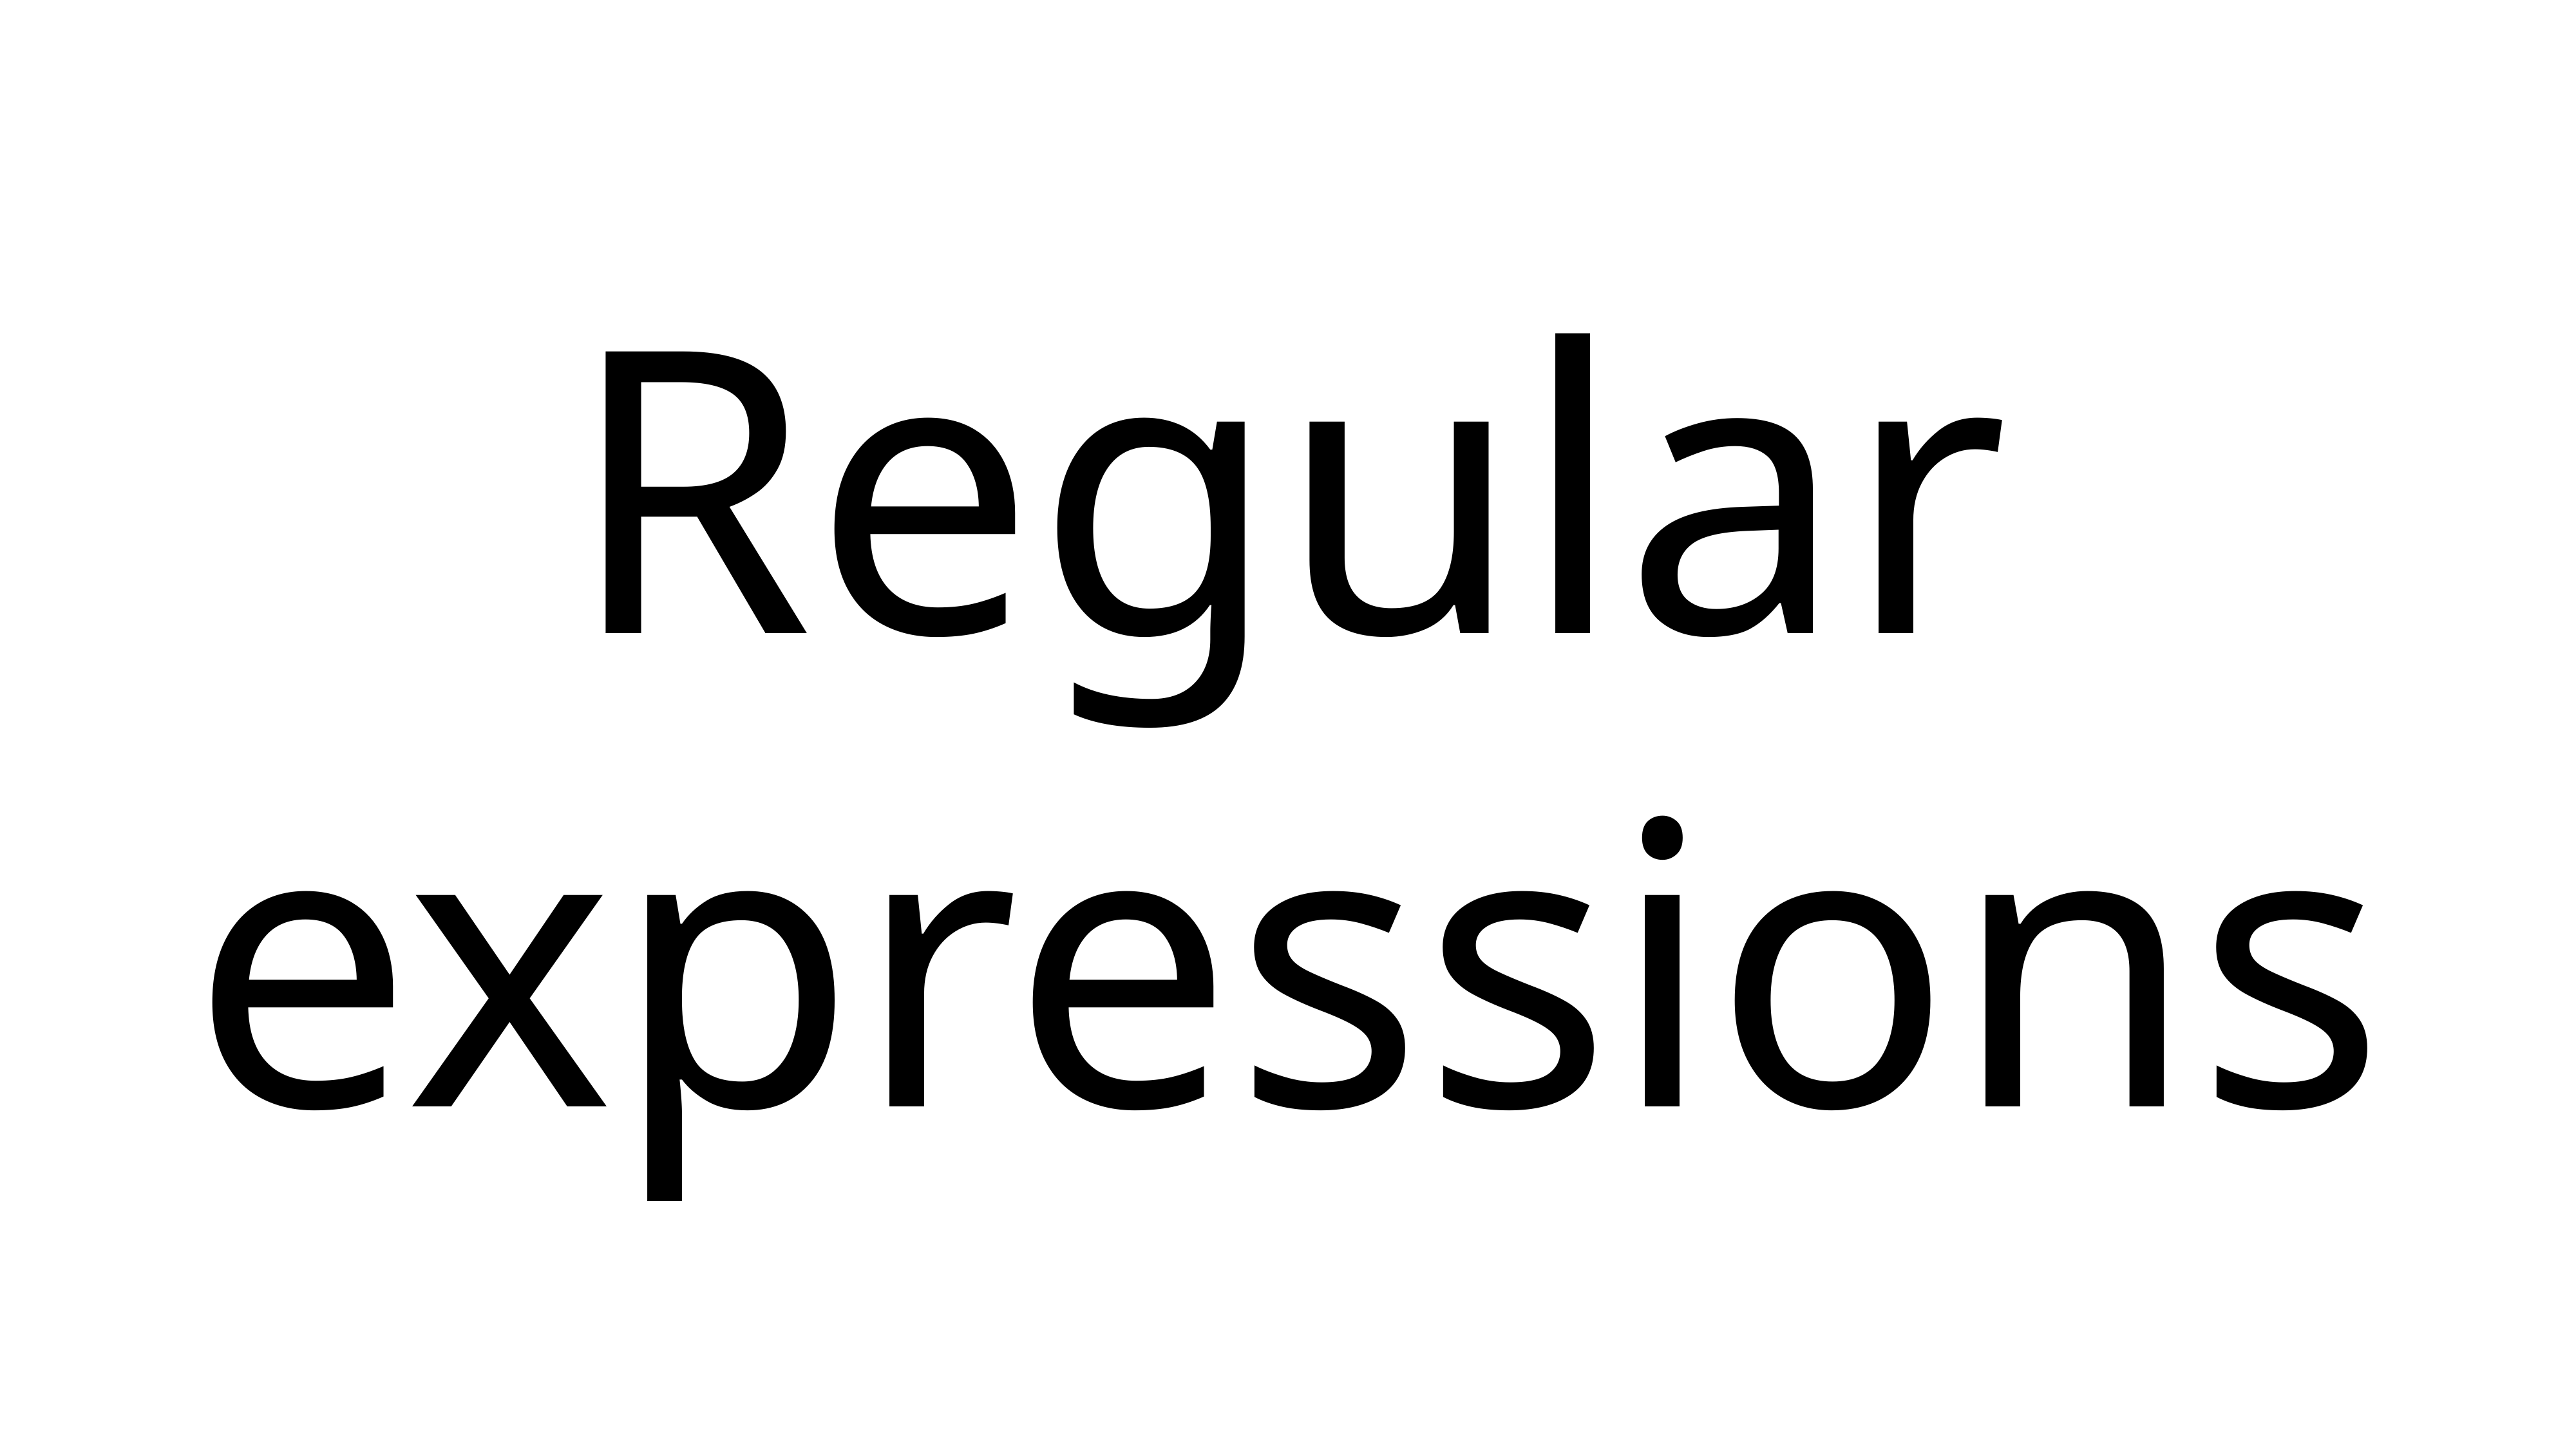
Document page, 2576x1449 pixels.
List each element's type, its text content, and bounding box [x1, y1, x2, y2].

title Regular expressions [178, 37, 2398, 1387]
